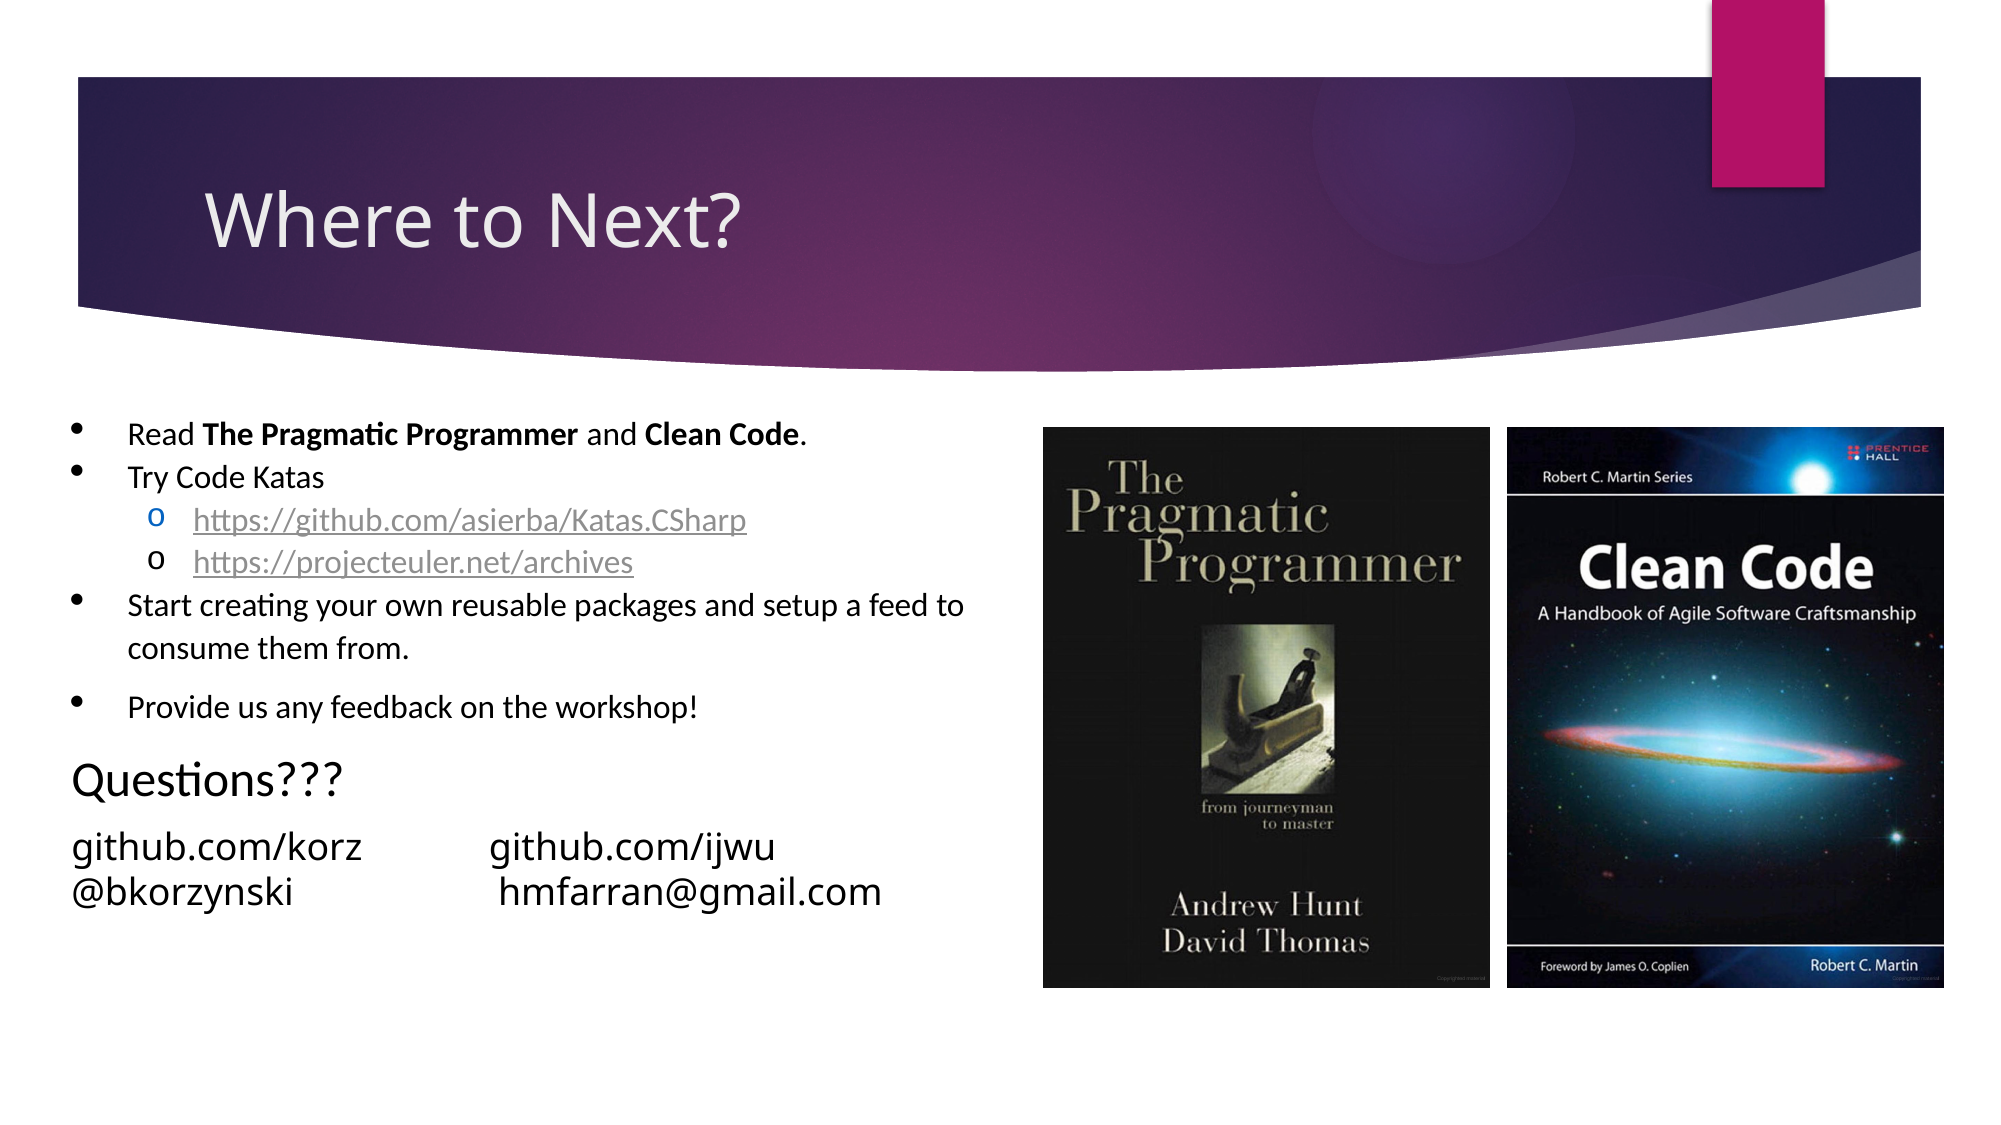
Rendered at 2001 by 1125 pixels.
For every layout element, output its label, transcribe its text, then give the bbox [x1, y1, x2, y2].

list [1043, 426, 1491, 988]
title Where to Next? [189, 159, 1627, 276]
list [1507, 426, 1944, 988]
text_box Read The Pragmatic Programmer and Clean Code. Try Code Katas https://github.com/asierba/Katas.CSharp https://projecteuler.net/archives Start creating your own reusable packages and setup a feed to consume them from. Provide us any feedback on the workshop! Questions??? github.com/korz github.com/ijwu @bkorzynski hmfarran@gmail.com [56, 402, 1026, 969]
